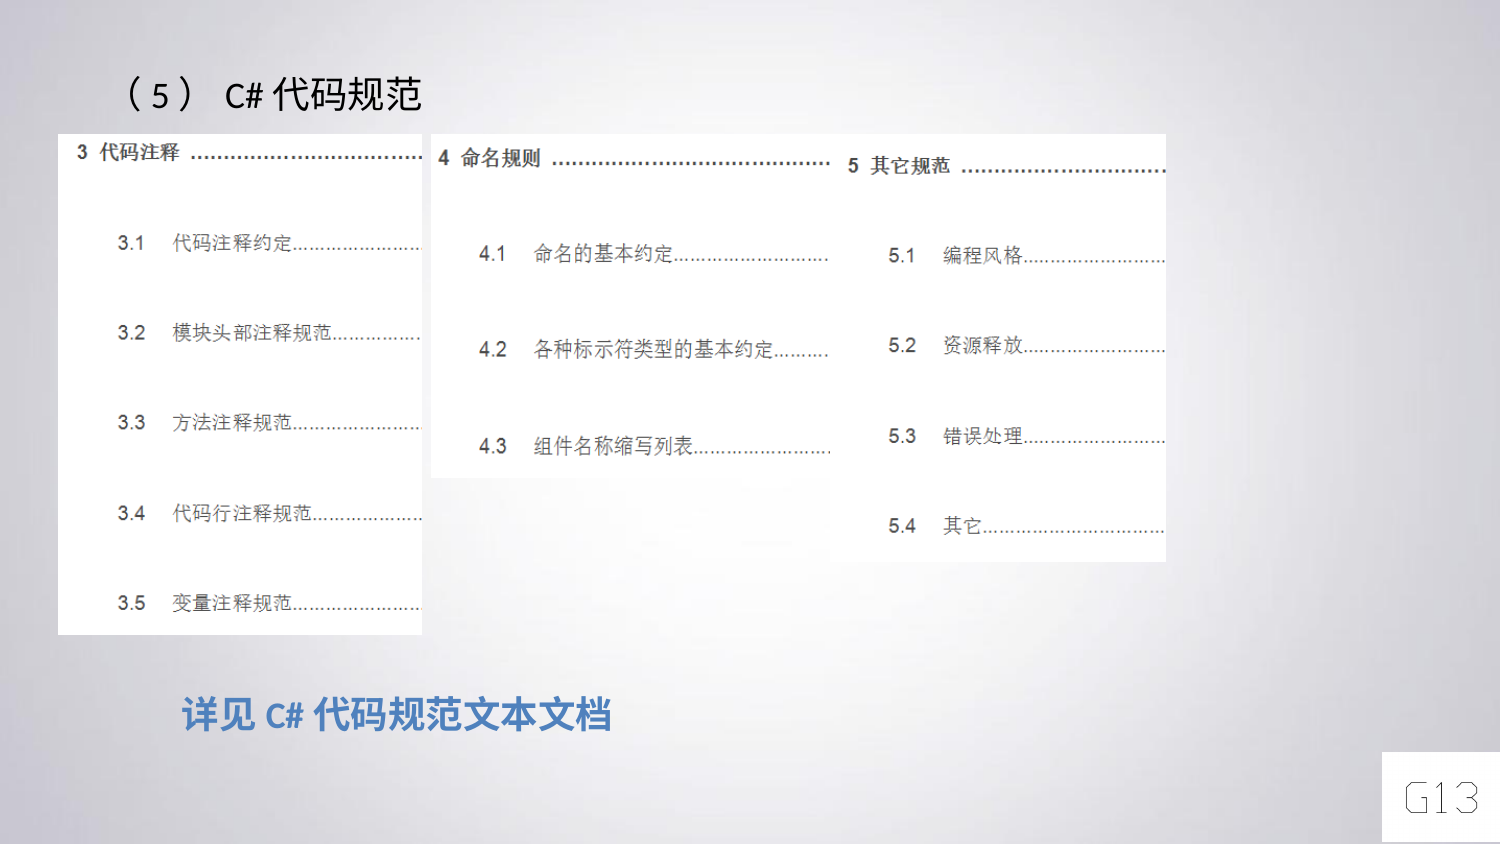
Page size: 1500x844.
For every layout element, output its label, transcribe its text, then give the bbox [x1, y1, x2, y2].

text_box 详见C#代码规范文本文档 [167, 683, 934, 743]
text_box （5）C#代码规范 [89, 63, 727, 124]
picture [0, 0, 1500, 844]
